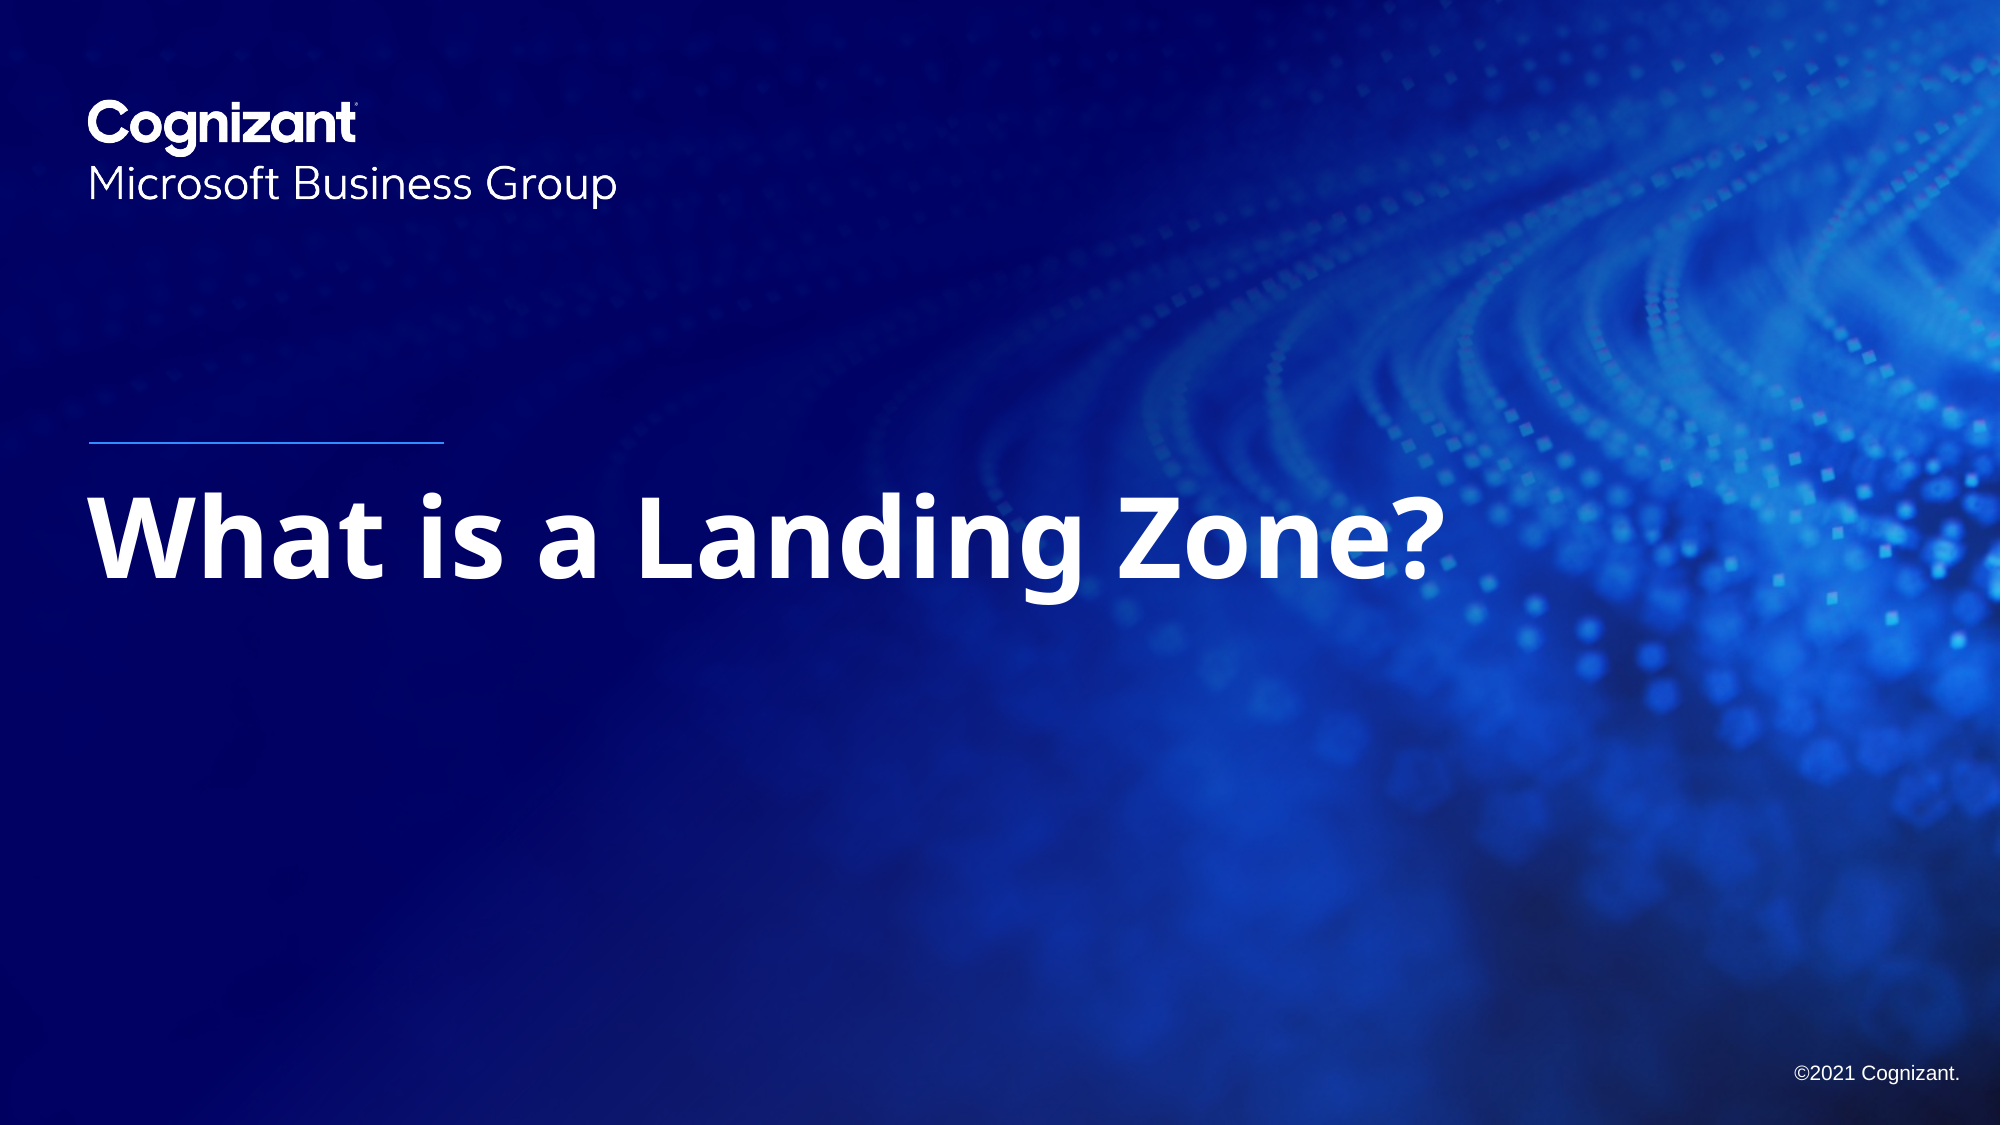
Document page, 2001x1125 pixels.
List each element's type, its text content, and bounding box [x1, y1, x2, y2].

picture [1592, 717, 2000, 1125]
list What is a Landing Zone? [81, 459, 1919, 700]
picture [68, 84, 633, 221]
